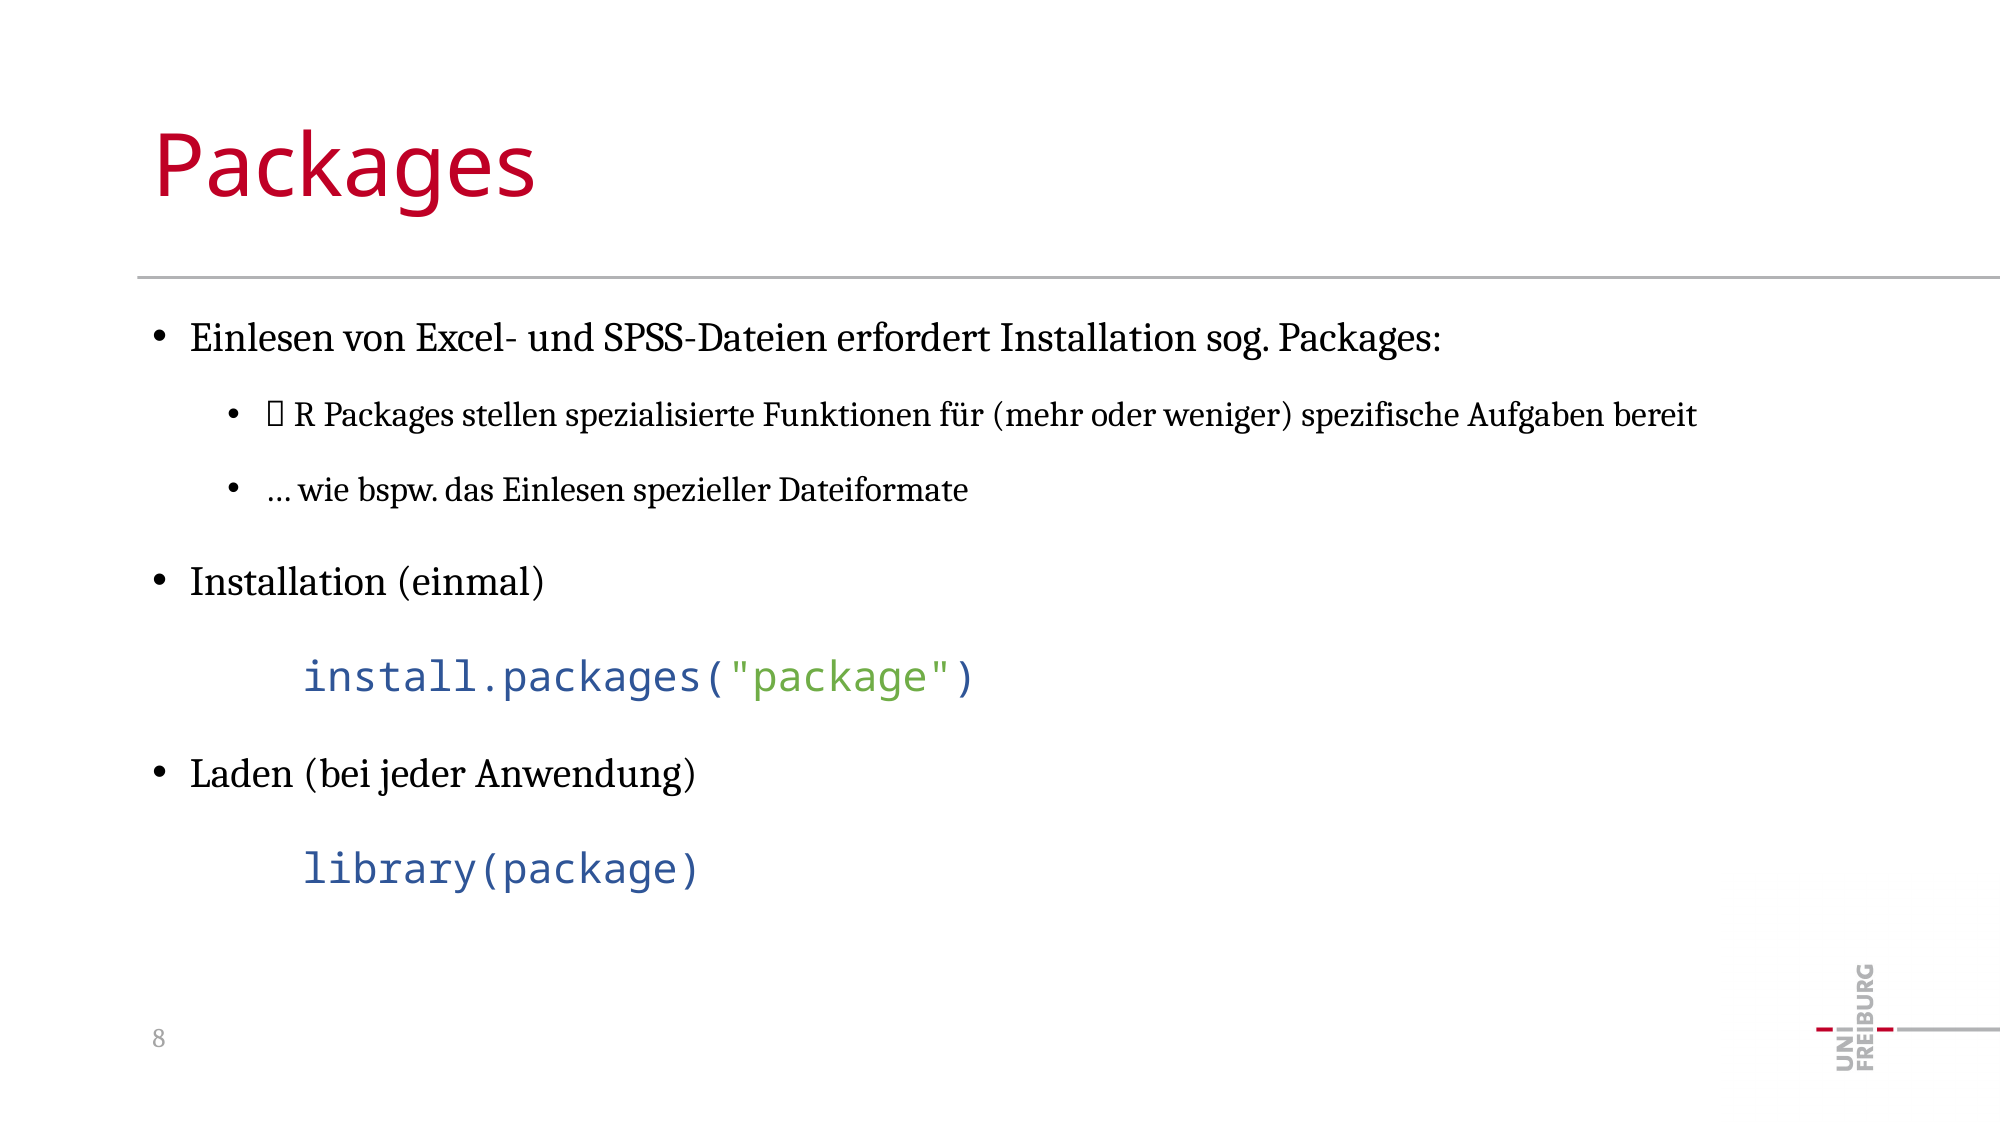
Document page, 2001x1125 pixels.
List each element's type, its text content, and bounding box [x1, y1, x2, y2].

slide_number 8 [137, 1012, 588, 1073]
list Einlesen von Excel- und SPSS-Dateien erfordert Installation sog. Packages:  R Packages stellen spezialisierte Funktionen für (mehr oder weniger) spezifische Aufgaben bereit … wie bspw. das Einlesen spezieller Dateiformate Installation (einmal) install.packages("package") Laden (bei jeder Anwendung) library(package) [137, 277, 1863, 992]
title Packages [137, 59, 1863, 277]
picture [1721, 873, 2000, 1122]
